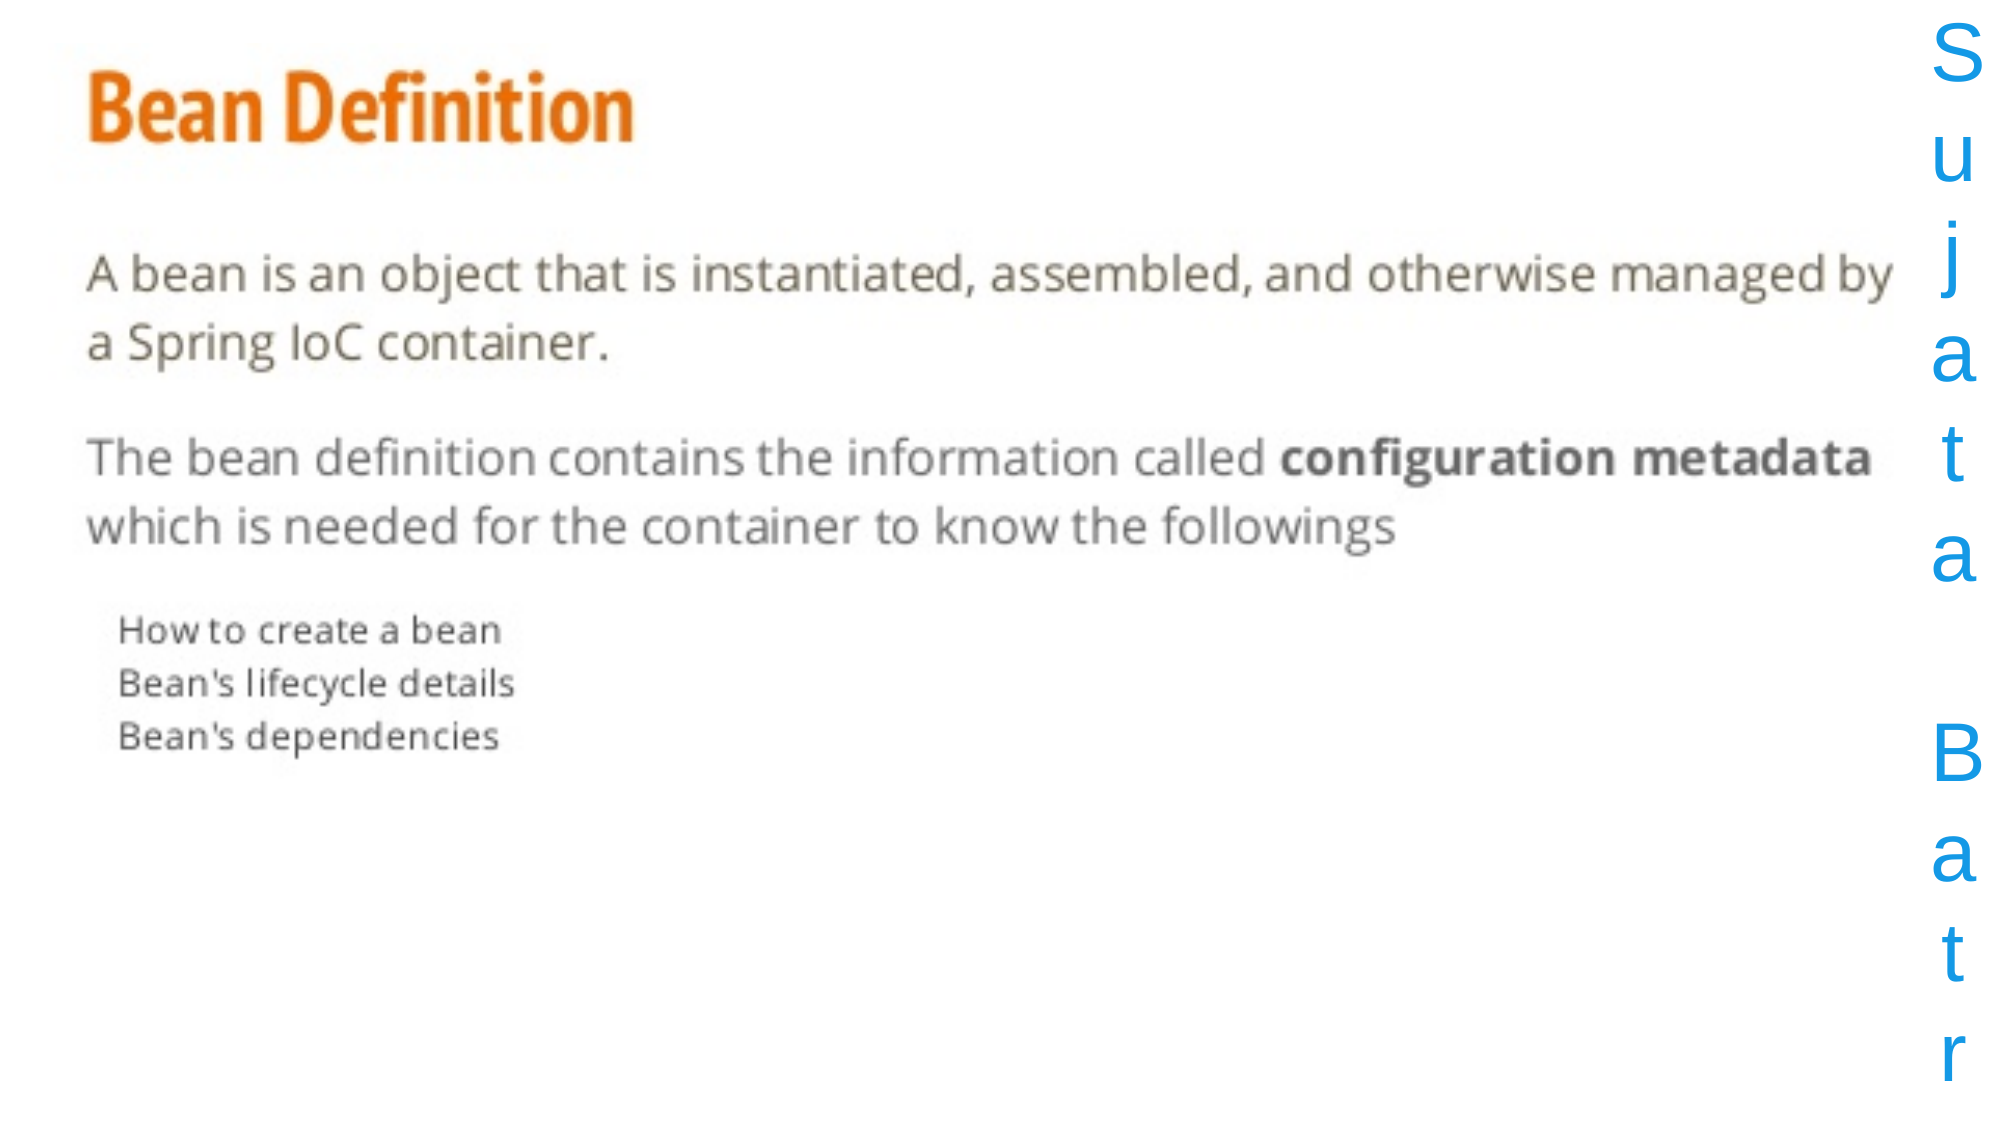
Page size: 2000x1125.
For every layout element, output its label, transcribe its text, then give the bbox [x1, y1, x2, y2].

picture [46, 43, 1922, 792]
text_box Sujata Batra [1915, 0, 1991, 1125]
